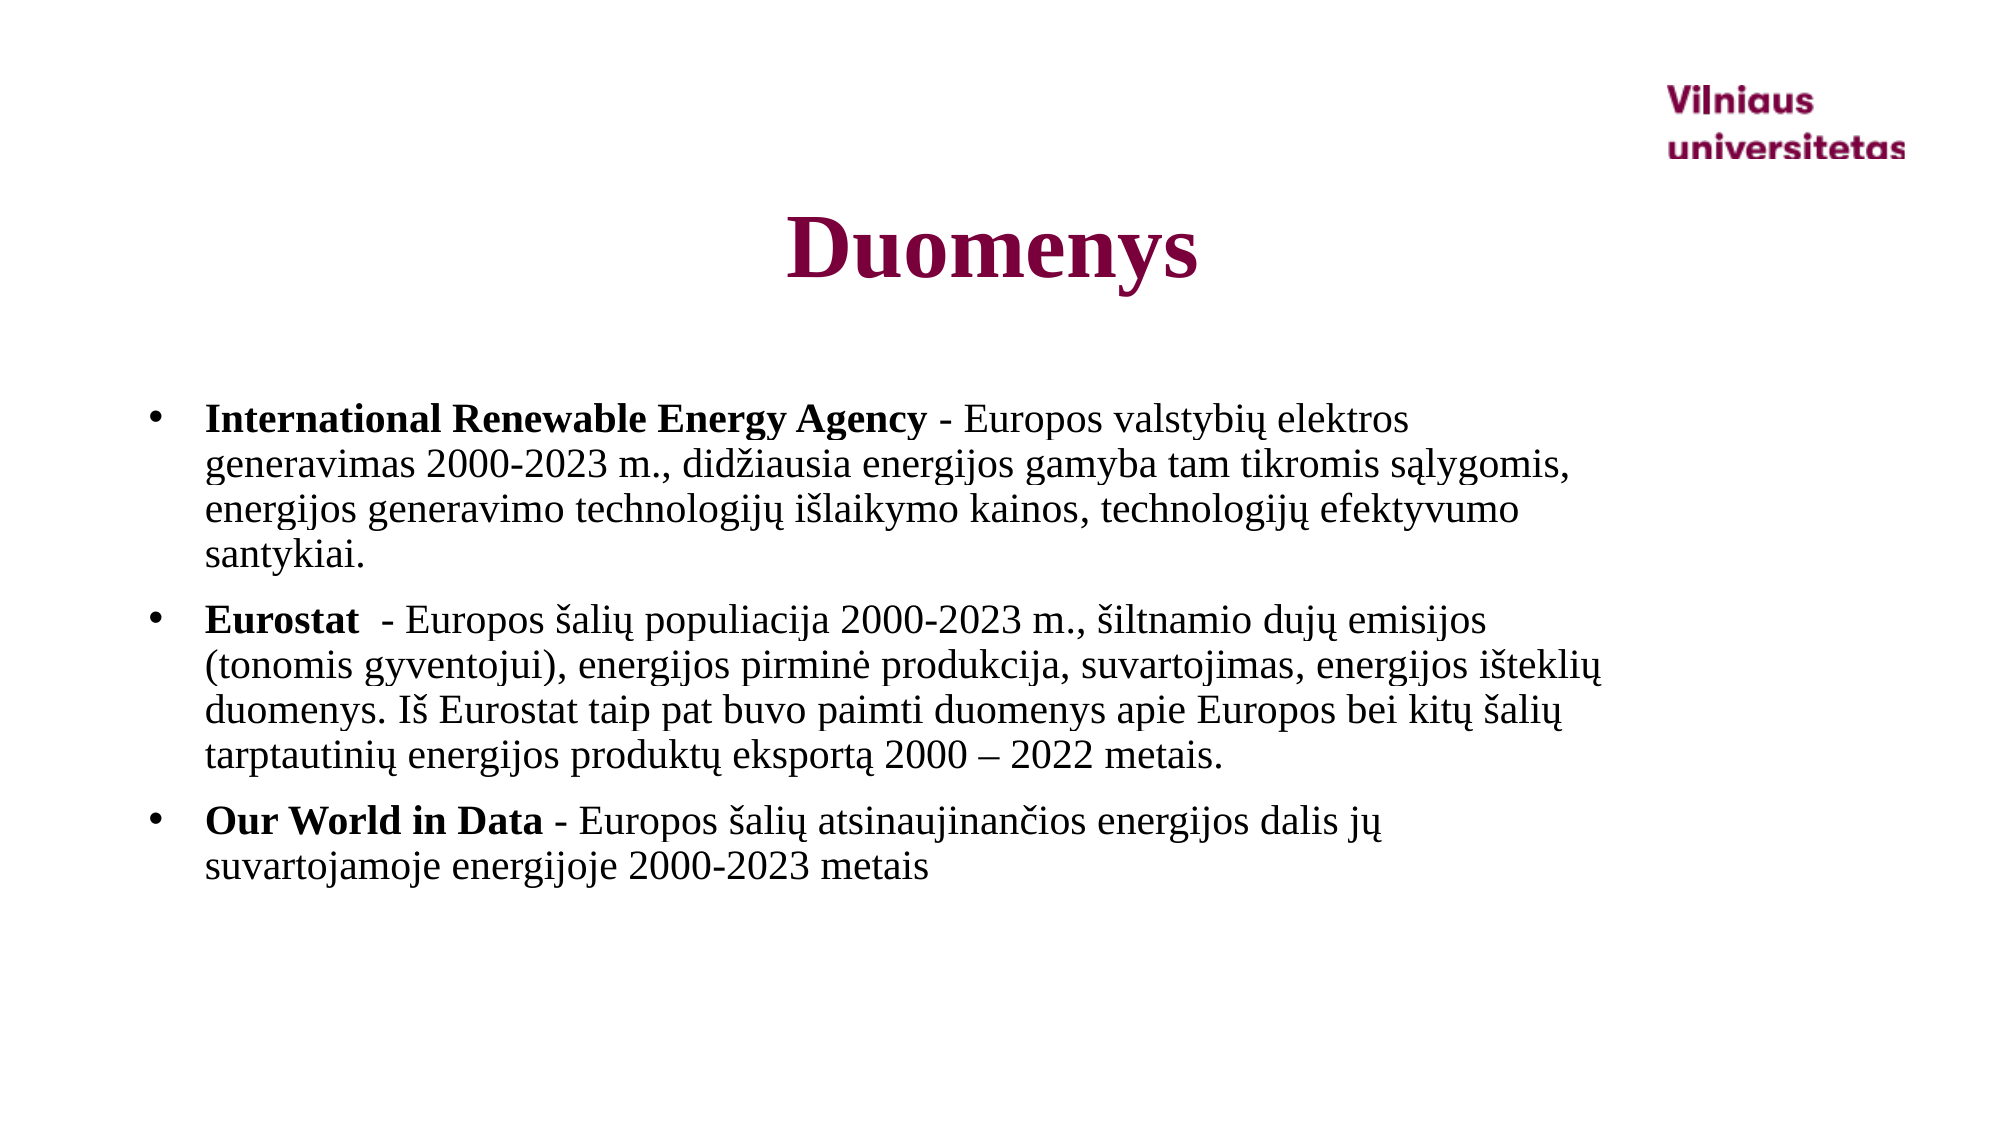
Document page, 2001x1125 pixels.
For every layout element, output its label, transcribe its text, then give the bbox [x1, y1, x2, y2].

title Duomenys [183, 191, 1803, 377]
list International Renewable Energy Agency - Europos valstybių elektros generavimas 2000-2023 m., didžiausia energijos gamyba tam tikromis sąlygomis, energijos generavimo technologijų išlaikymo kainos, technologijų efektyvumo santykiai. Eurostat - Europos šalių populiacija 2000-2023 m., šiltnamio dujų emisijos (tonomis gyventojui), energijos pirminė produkcija, suvartojimas, energijos išteklių duomenys. Iš Eurostat taip pat buvo paimti duomenys apie Europos bei kitų šalių tarptautinių energijos produktų eksportą 2000 – 2022 metais. Our World in Data - Europos šalių atsinaujinančios energijos dalis jų suvartojamoje energijoje 2000-2023 metais [133, 388, 1619, 1045]
